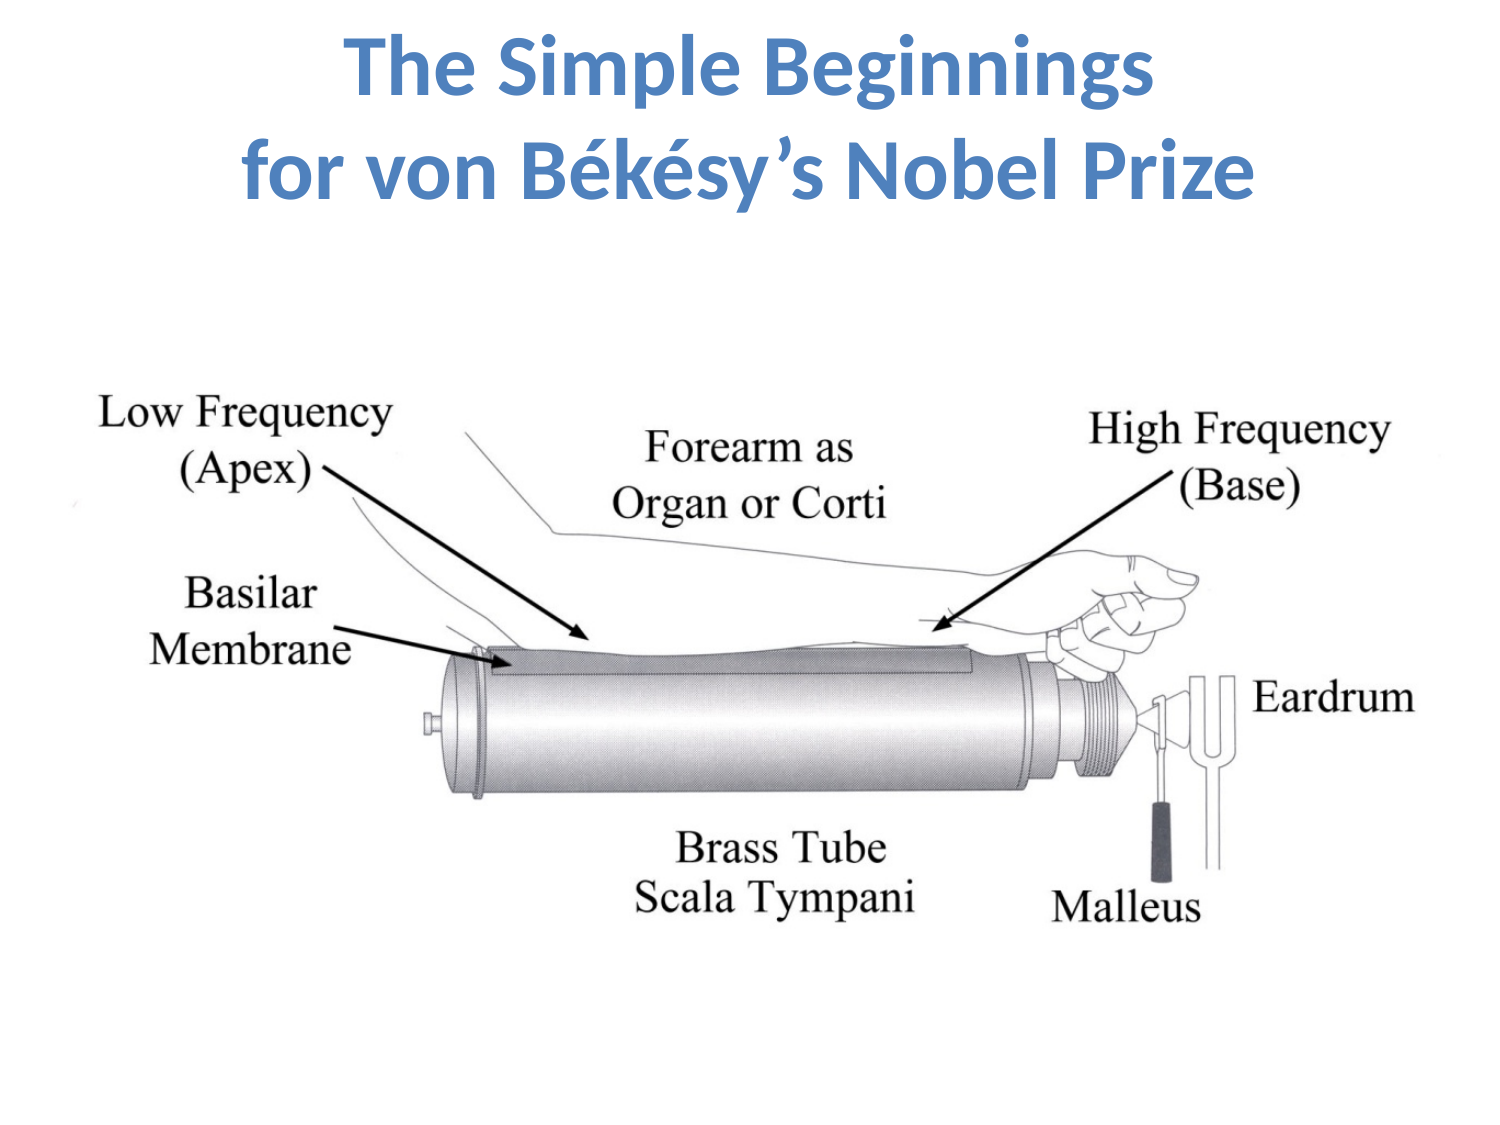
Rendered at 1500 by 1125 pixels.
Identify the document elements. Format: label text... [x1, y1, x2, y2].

title The Simple Beginnings for von Békésy’s Nobel Prize [75, 0, 1425, 225]
picture [67, 349, 1451, 963]
